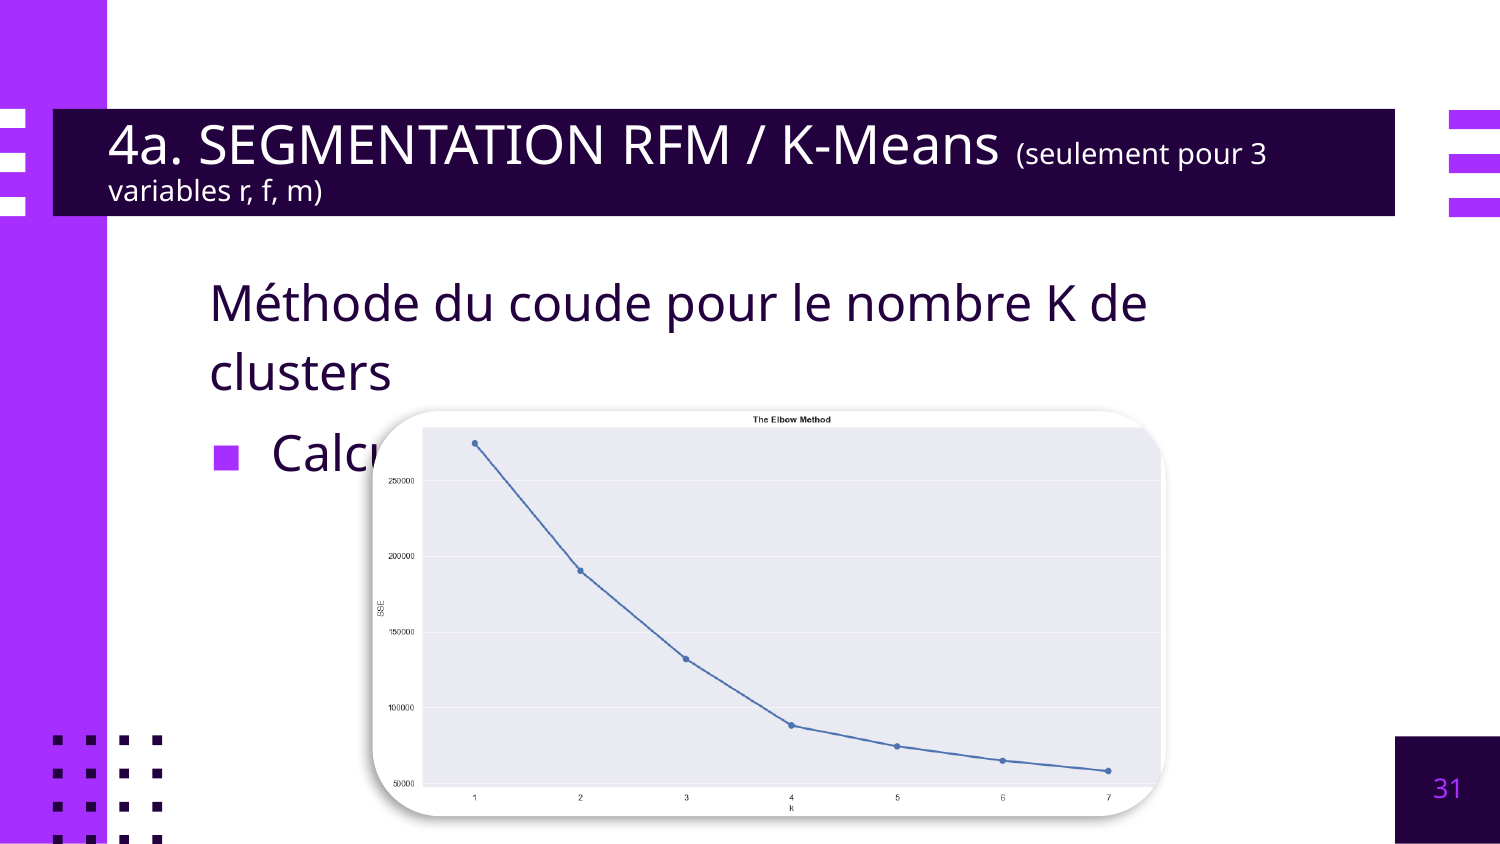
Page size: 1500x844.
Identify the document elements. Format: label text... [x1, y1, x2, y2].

picture [372, 410, 1167, 817]
slide_number 31 [1395, 736, 1500, 844]
title 4a. SEGMENTATION RFM / K-Means (seulement pour 3 variables r, f, m) [108, 108, 1396, 217]
list Méthode du coude pour le nombre K de clusters Calcul de l’inertie [196, 262, 1288, 736]
